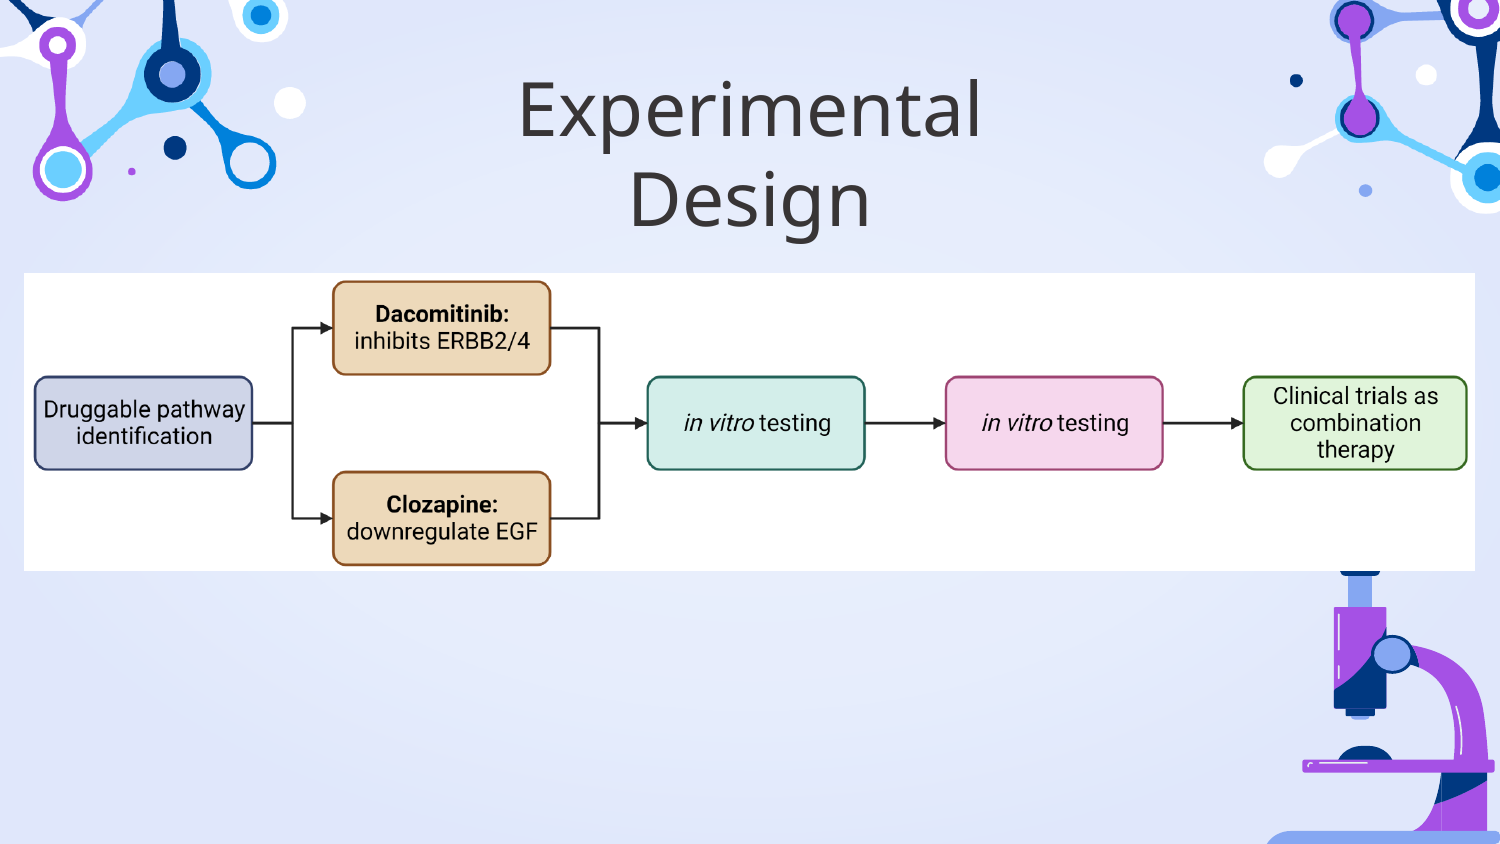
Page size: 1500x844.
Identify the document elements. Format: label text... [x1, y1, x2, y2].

title Experimental Design [397, 46, 1103, 150]
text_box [1266, 570, 1500, 844]
picture [0, 0, 1500, 844]
